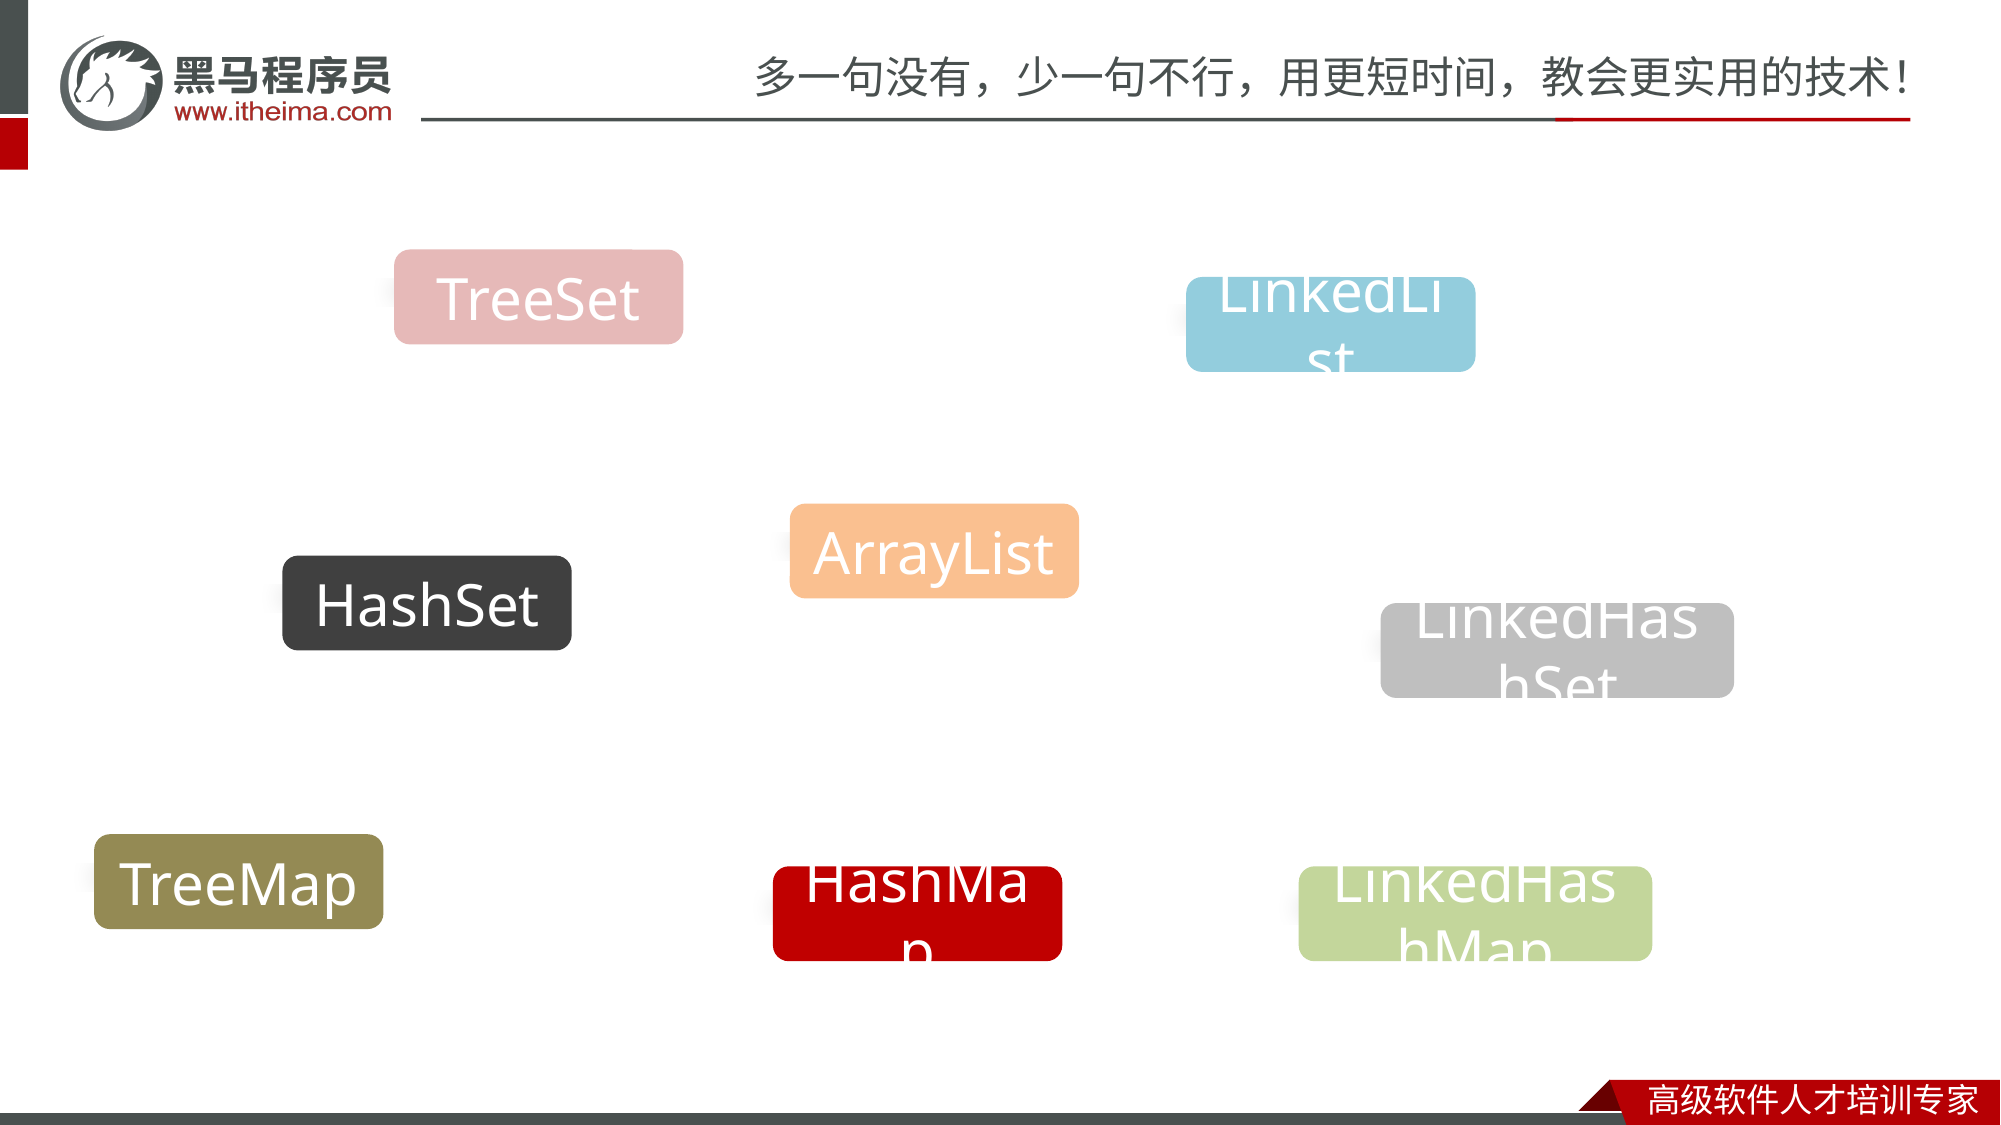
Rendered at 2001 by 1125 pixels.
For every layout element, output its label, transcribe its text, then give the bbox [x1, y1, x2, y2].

text_box ArrayList [787, 501, 1082, 601]
text_box TreeSet [391, 247, 686, 347]
text_box TreeMap [91, 832, 386, 932]
text_box HashSet [280, 553, 574, 653]
picture [14, 0, 453, 179]
text_box LinkedHashMap [1296, 864, 1655, 964]
text_box HashMap [770, 864, 1065, 964]
text_box LinkedList [1184, 274, 1478, 375]
text_box LinkedHashSet [1378, 600, 1737, 701]
